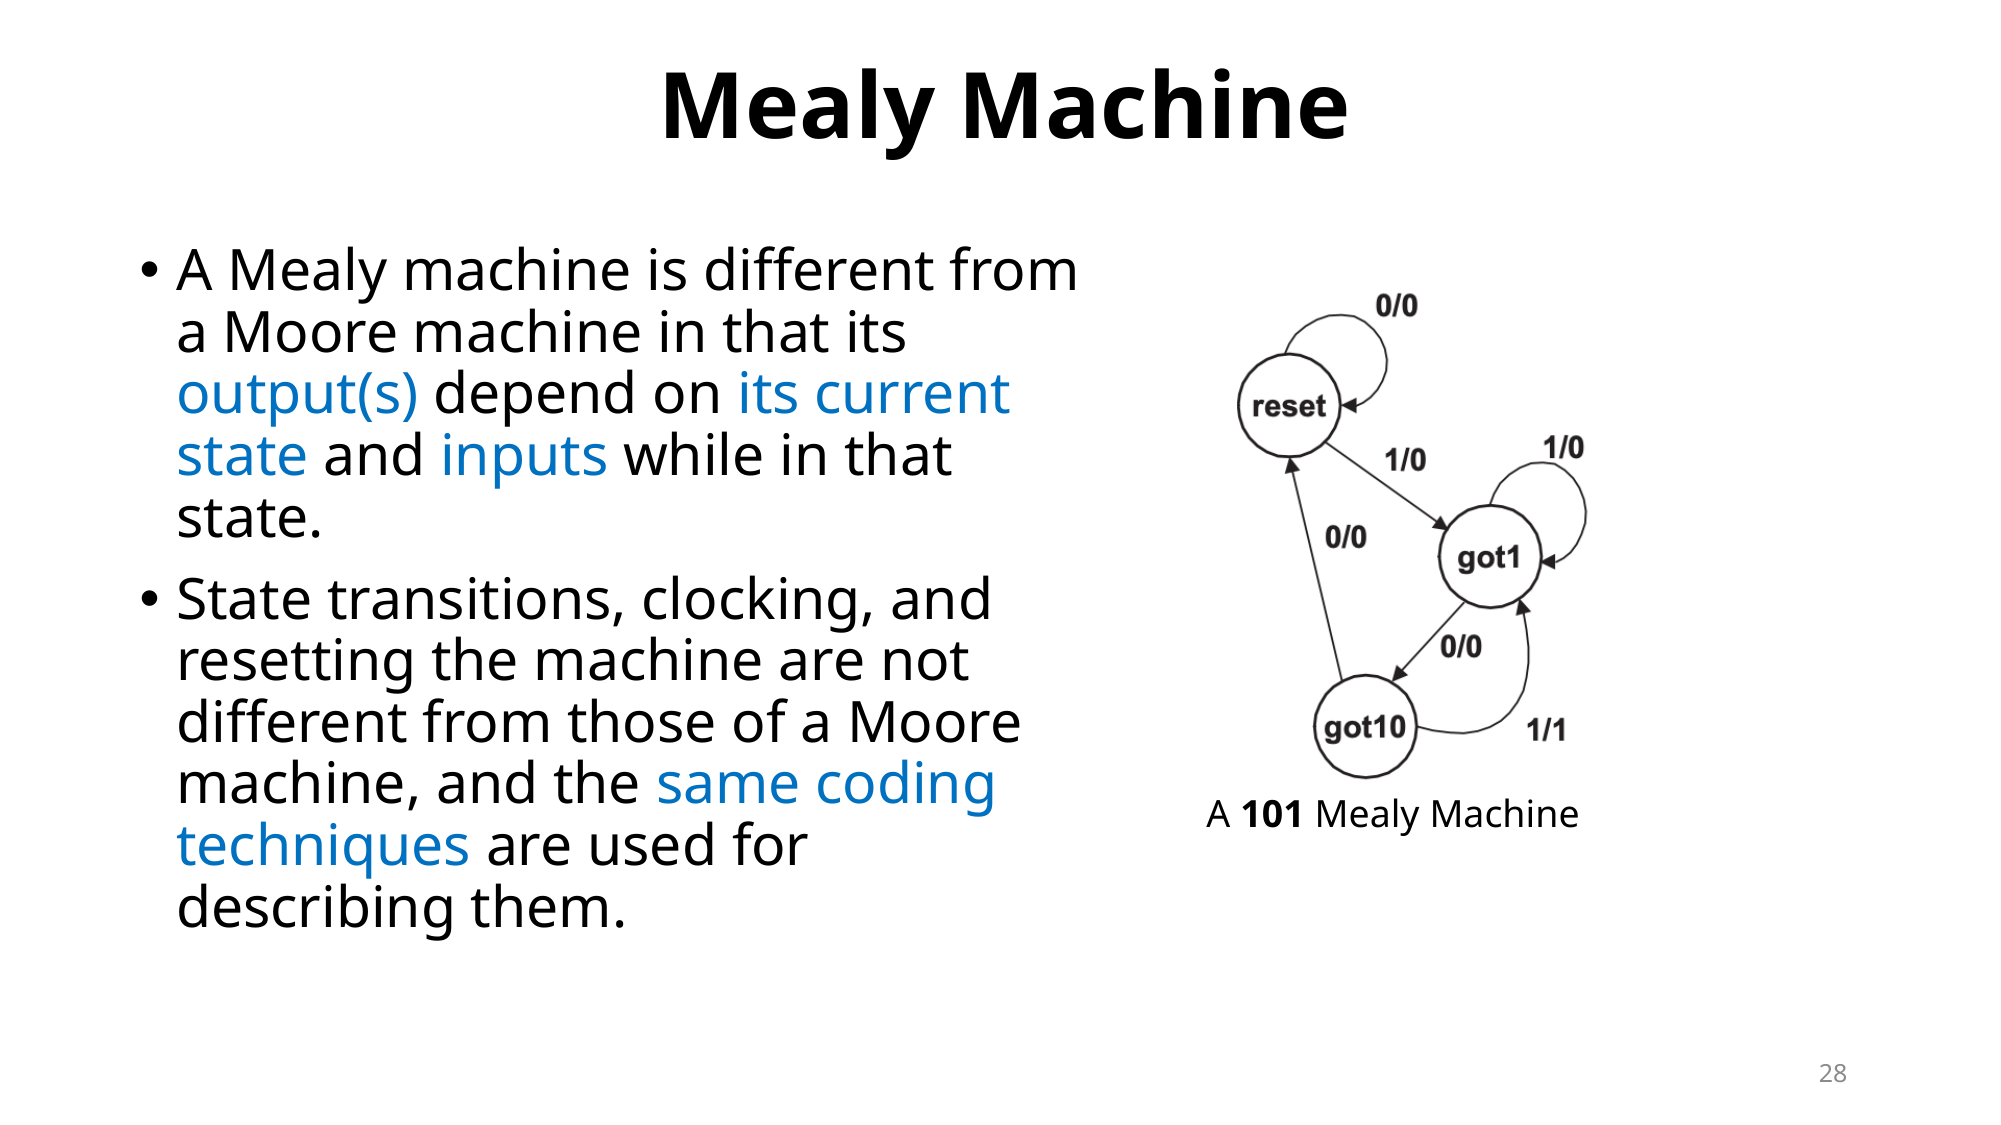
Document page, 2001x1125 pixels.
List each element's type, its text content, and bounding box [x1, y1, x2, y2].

slide_number 28 [1412, 1042, 1863, 1103]
title Mealy Machine [643, 0, 2000, 218]
text_box A 101 Mealy Machine [1191, 797, 1605, 843]
picture [1185, 234, 1625, 797]
list A Mealy machine is different from a Moore machine in that its output(s) depend on its current state and inputs while in that state. State transitions, clocking, and resetting the machine are not different from those of a Moore machine, and the same coding techniques are used for describing them. [124, 234, 1102, 948]
